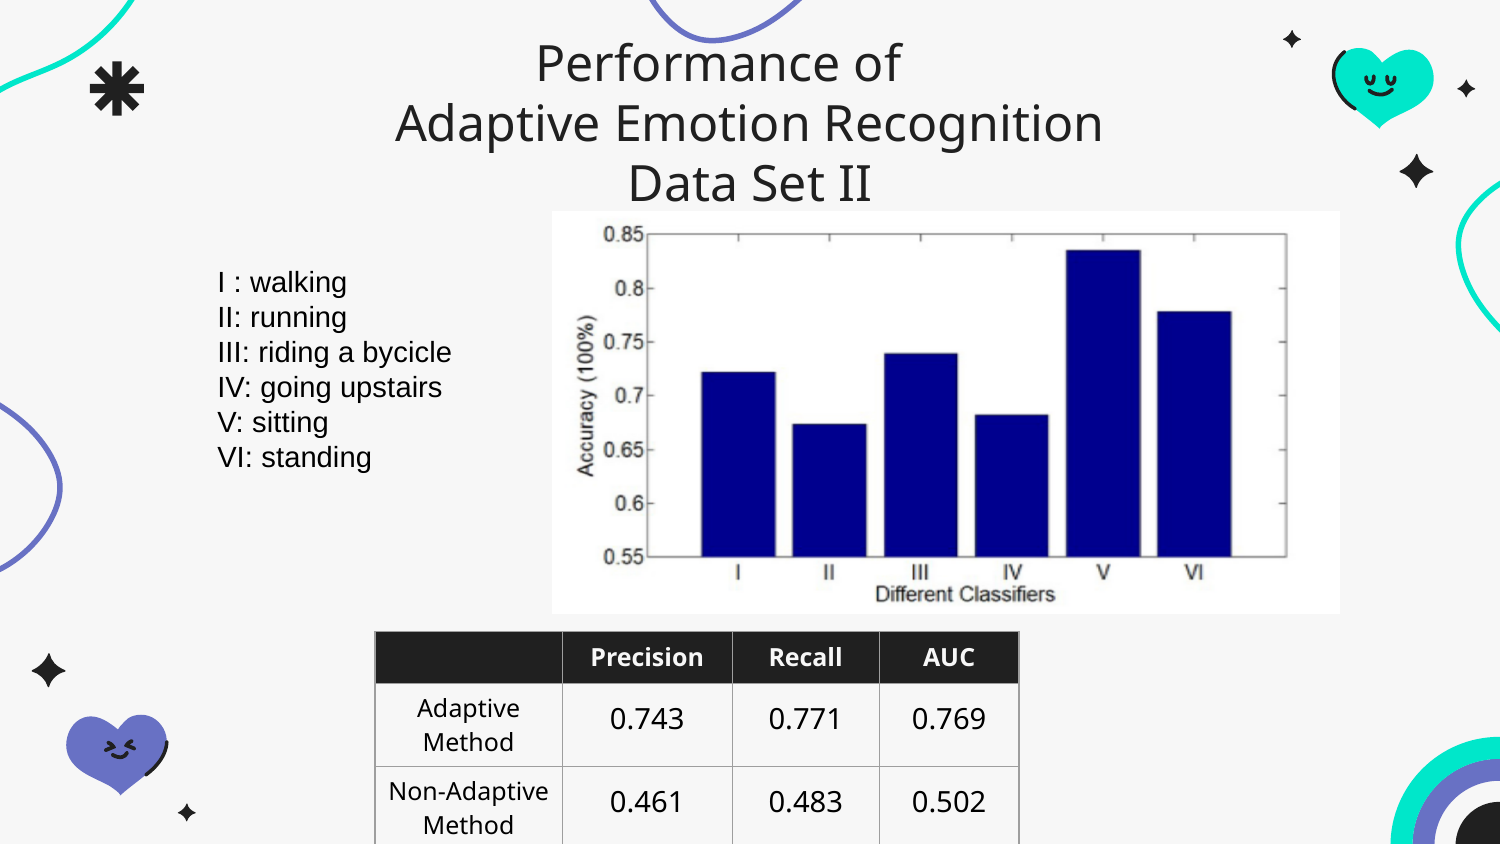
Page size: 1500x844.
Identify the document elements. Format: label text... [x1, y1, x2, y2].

table_cell 0.743 [563, 684, 732, 766]
table_cell 0.461 [563, 767, 732, 844]
table_cell Non-Adaptive Method [376, 767, 562, 844]
text_box I : walking II: running III: riding a bycicle IV: going upstairs V: sitting VI: standing [202, 256, 471, 481]
picture [551, 210, 1341, 614]
table_header AUC [880, 632, 1018, 683]
table_header Precision [563, 632, 732, 683]
table_header Recall [733, 632, 879, 683]
table_cell 0.771 [733, 684, 879, 766]
table_cell 0.502 [880, 767, 1018, 844]
table_cell Adaptive Method [376, 684, 562, 766]
table_cell 0.769 [880, 684, 1018, 766]
table_header [376, 632, 562, 683]
table_cell 0.483 [733, 767, 879, 844]
text_box Performance of Adaptive Emotion Recognition Data Set II [118, 16, 1382, 110]
